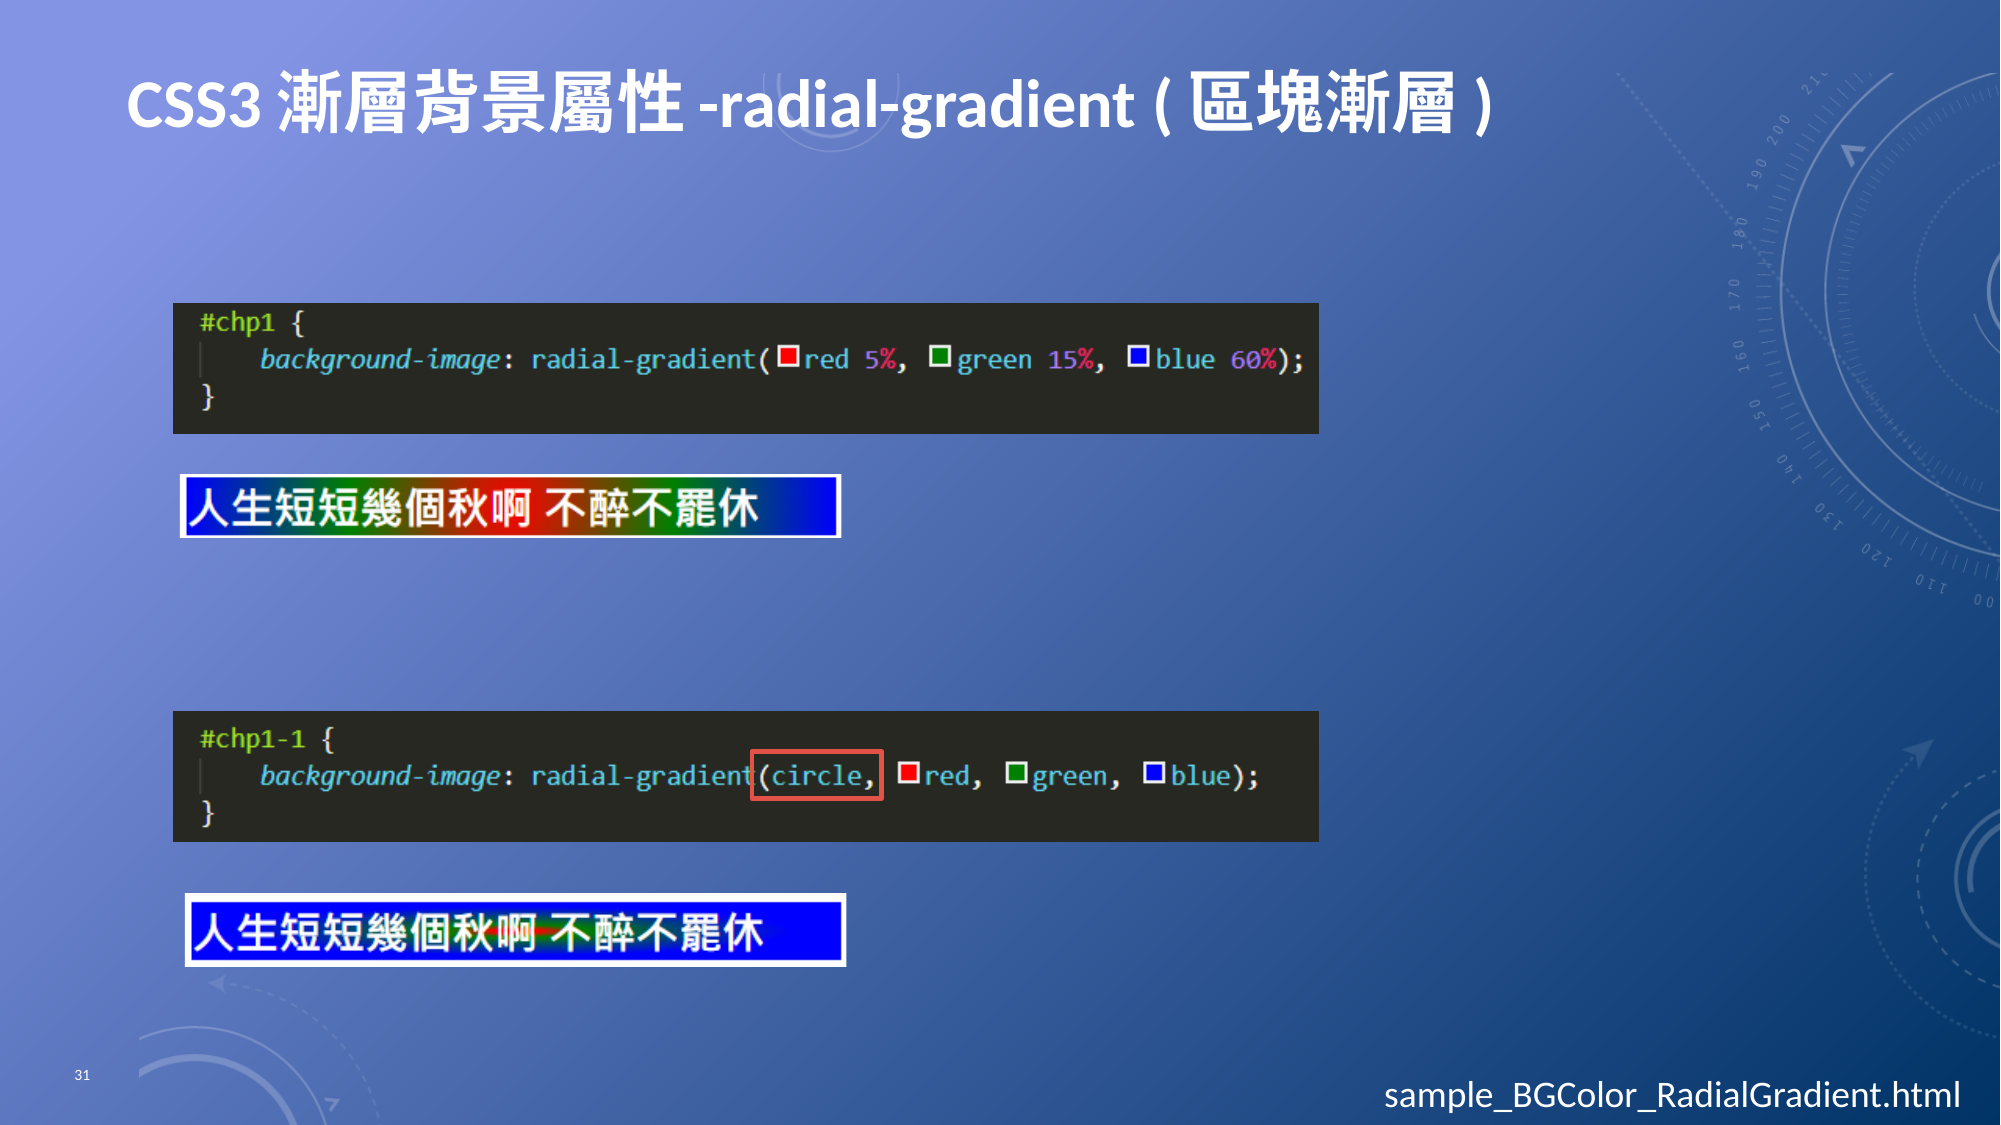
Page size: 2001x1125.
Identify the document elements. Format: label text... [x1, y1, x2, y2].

slide_number 31 [14, 1043, 106, 1106]
text_box sample_BGColor_RadialGradient.html [1369, 1062, 1978, 1123]
picture [139, 73, 2001, 1125]
title CSS3漸層背景屬性-radial-gradient (區塊漸層) [112, 24, 1775, 177]
